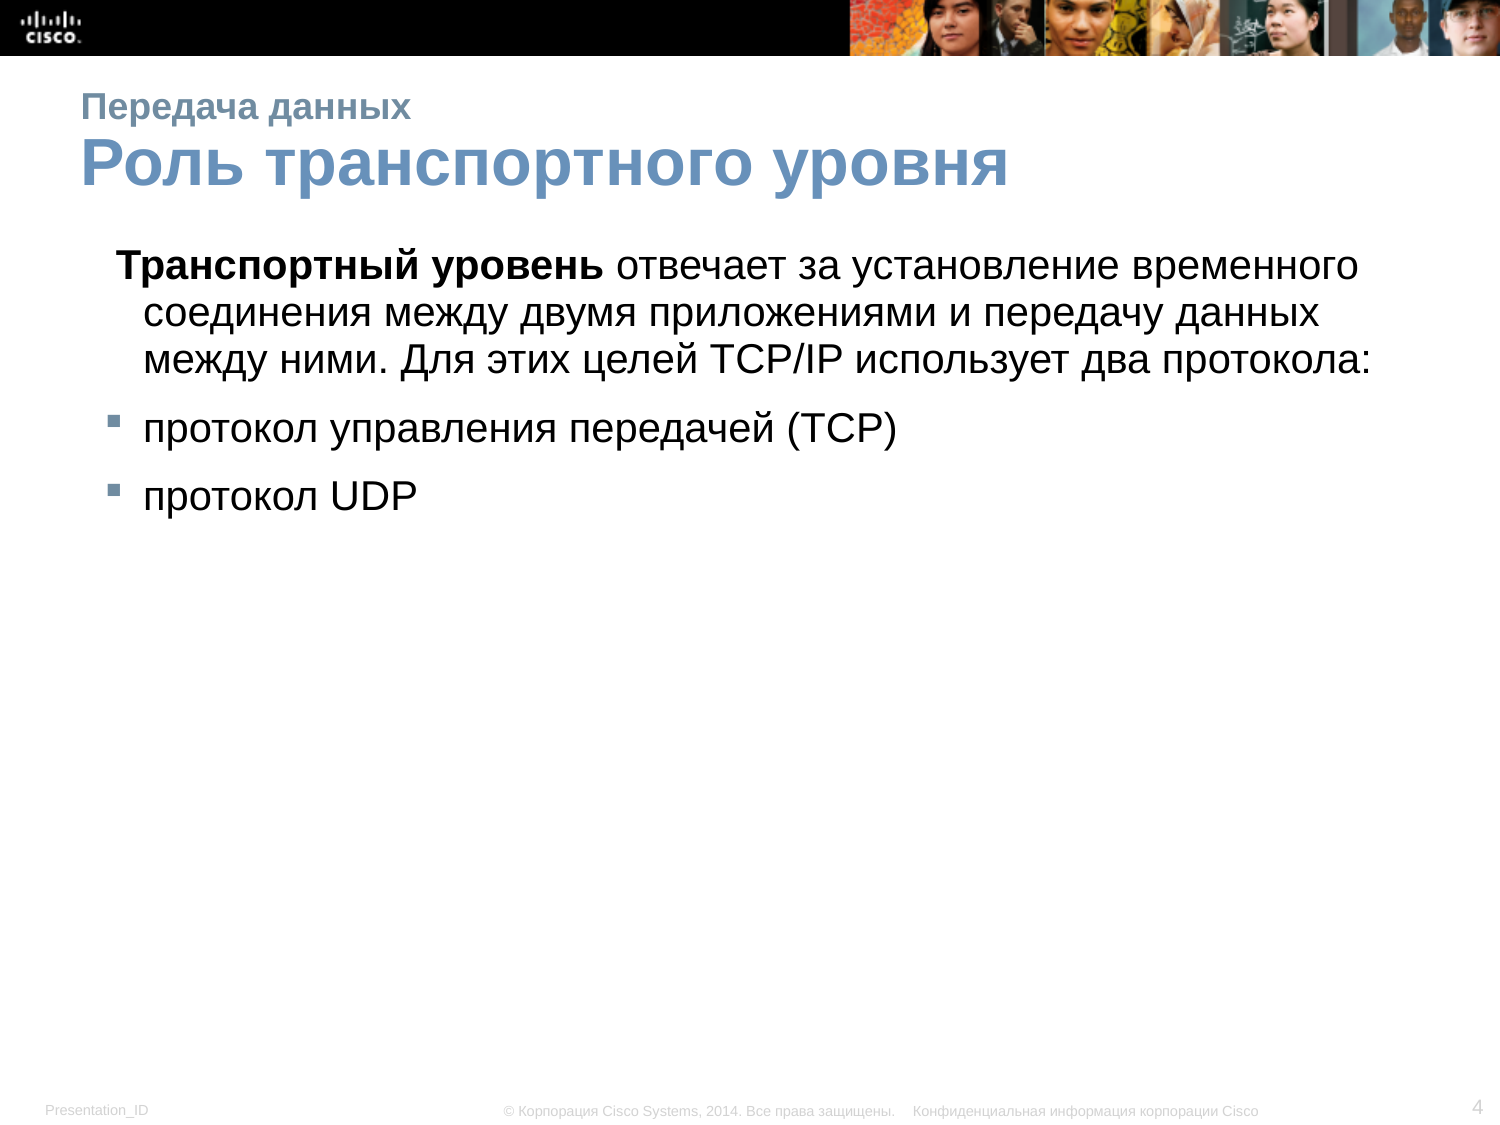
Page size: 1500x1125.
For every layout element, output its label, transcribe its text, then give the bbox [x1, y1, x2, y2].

title Передача данных Роль транспортного уровня [66, 68, 1404, 207]
picture [0, 0, 1500, 56]
list Транспортный уровень отвечает за установление временного соединения между двумя приложениями и передачу данных между ними. Для этих целей TCP/IP использует два протокола: протокол управления передачей (TCP) протокол UDP [90, 234, 1440, 1080]
